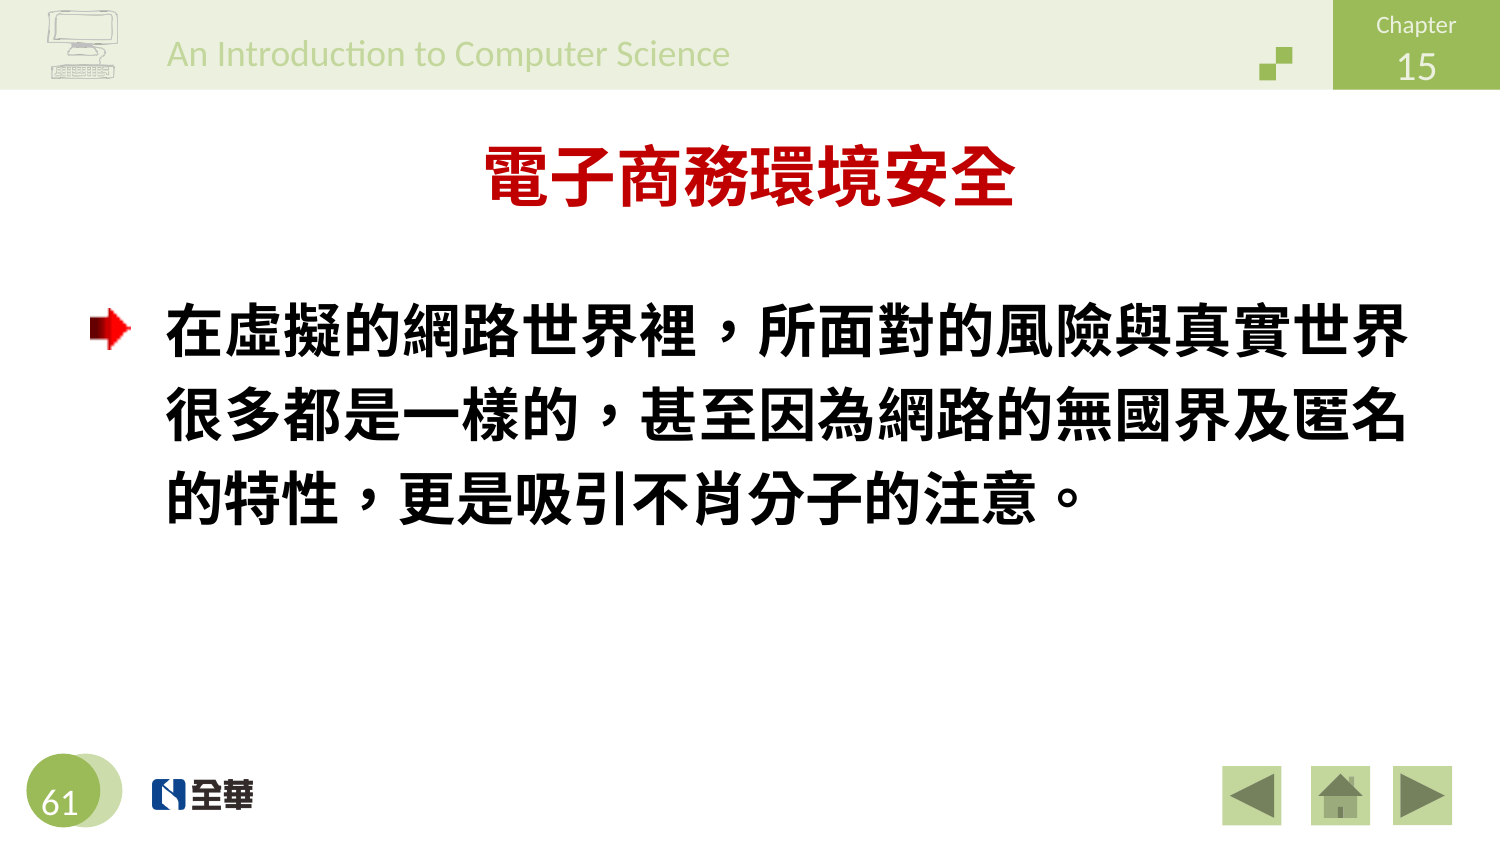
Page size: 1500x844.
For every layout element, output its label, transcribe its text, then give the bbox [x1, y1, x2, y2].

picture [152, 779, 253, 810]
picture [90, 308, 131, 350]
title 電子商務環境安全 [75, 104, 1425, 245]
picture [47, 10, 118, 79]
list 在虛擬的網路世界裡，所面對的風險與真實世界很多都是一樣的，甚至因為網路的無國界及匿名的特性，更是吸引不肖分子的注意。 [75, 272, 1425, 754]
